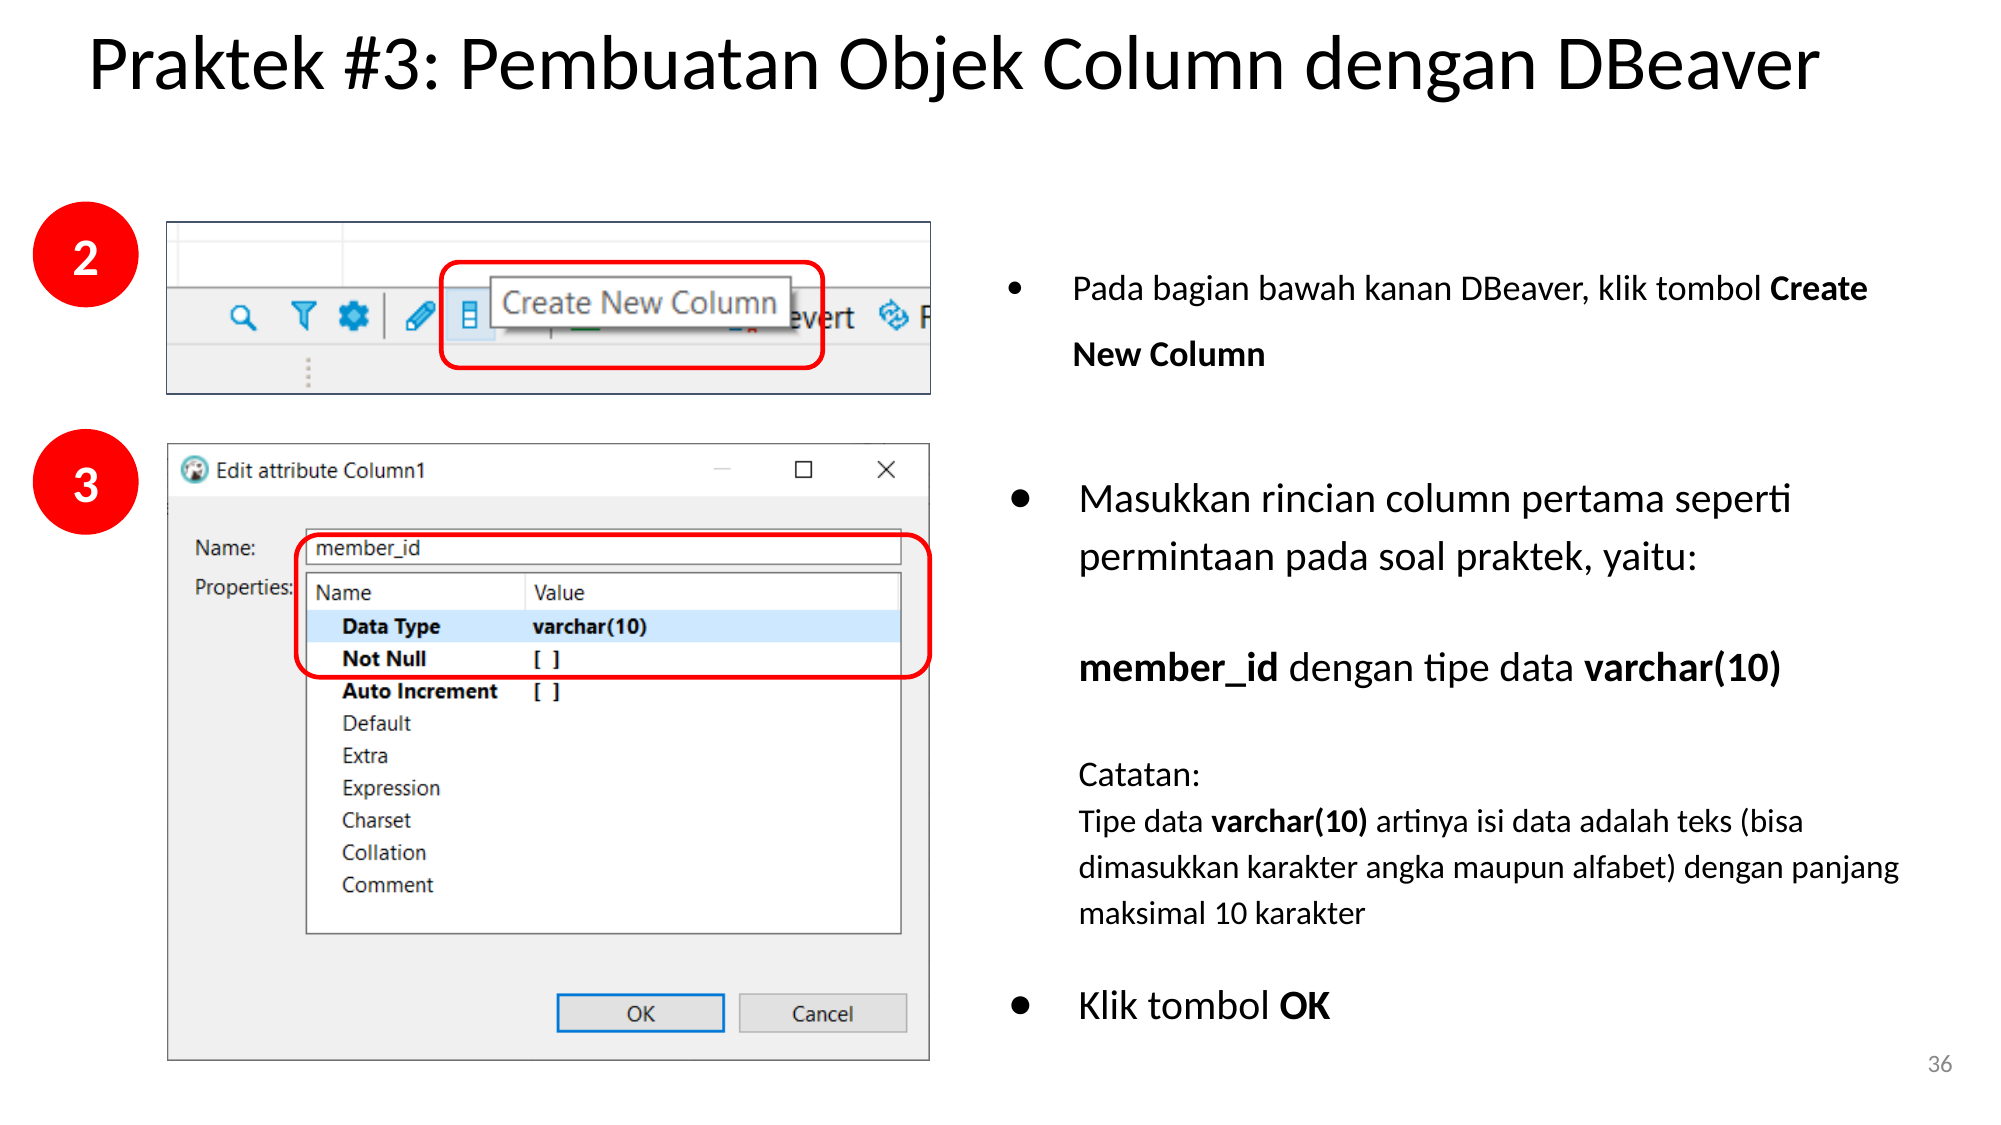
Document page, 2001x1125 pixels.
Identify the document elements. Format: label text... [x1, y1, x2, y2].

text_box 2 [32, 201, 139, 308]
list Masukkan rincian column pertama seperti permintaan pada soal praktek, yaitu: member_id dengan tipe data varchar(10) Catatan: Tipe data varchar(10) artinya isi data adalah teks (bisa dimasukkan karakter angka maupun alfabet) dengan panjang maksimal 10 karakter Klik tombol OK [958, 443, 1952, 1065]
list Pada bagian bawah kanan DBeaver, klik tombol Create New Column [958, 222, 1917, 394]
picture [167, 222, 931, 394]
title Praktek #3: Pembuatan Objek Column dengan DBeaver [68, 2, 1932, 128]
picture [167, 443, 931, 1061]
slide_number ‹#› [1853, 1019, 1974, 1106]
text_box 3 [32, 428, 139, 535]
